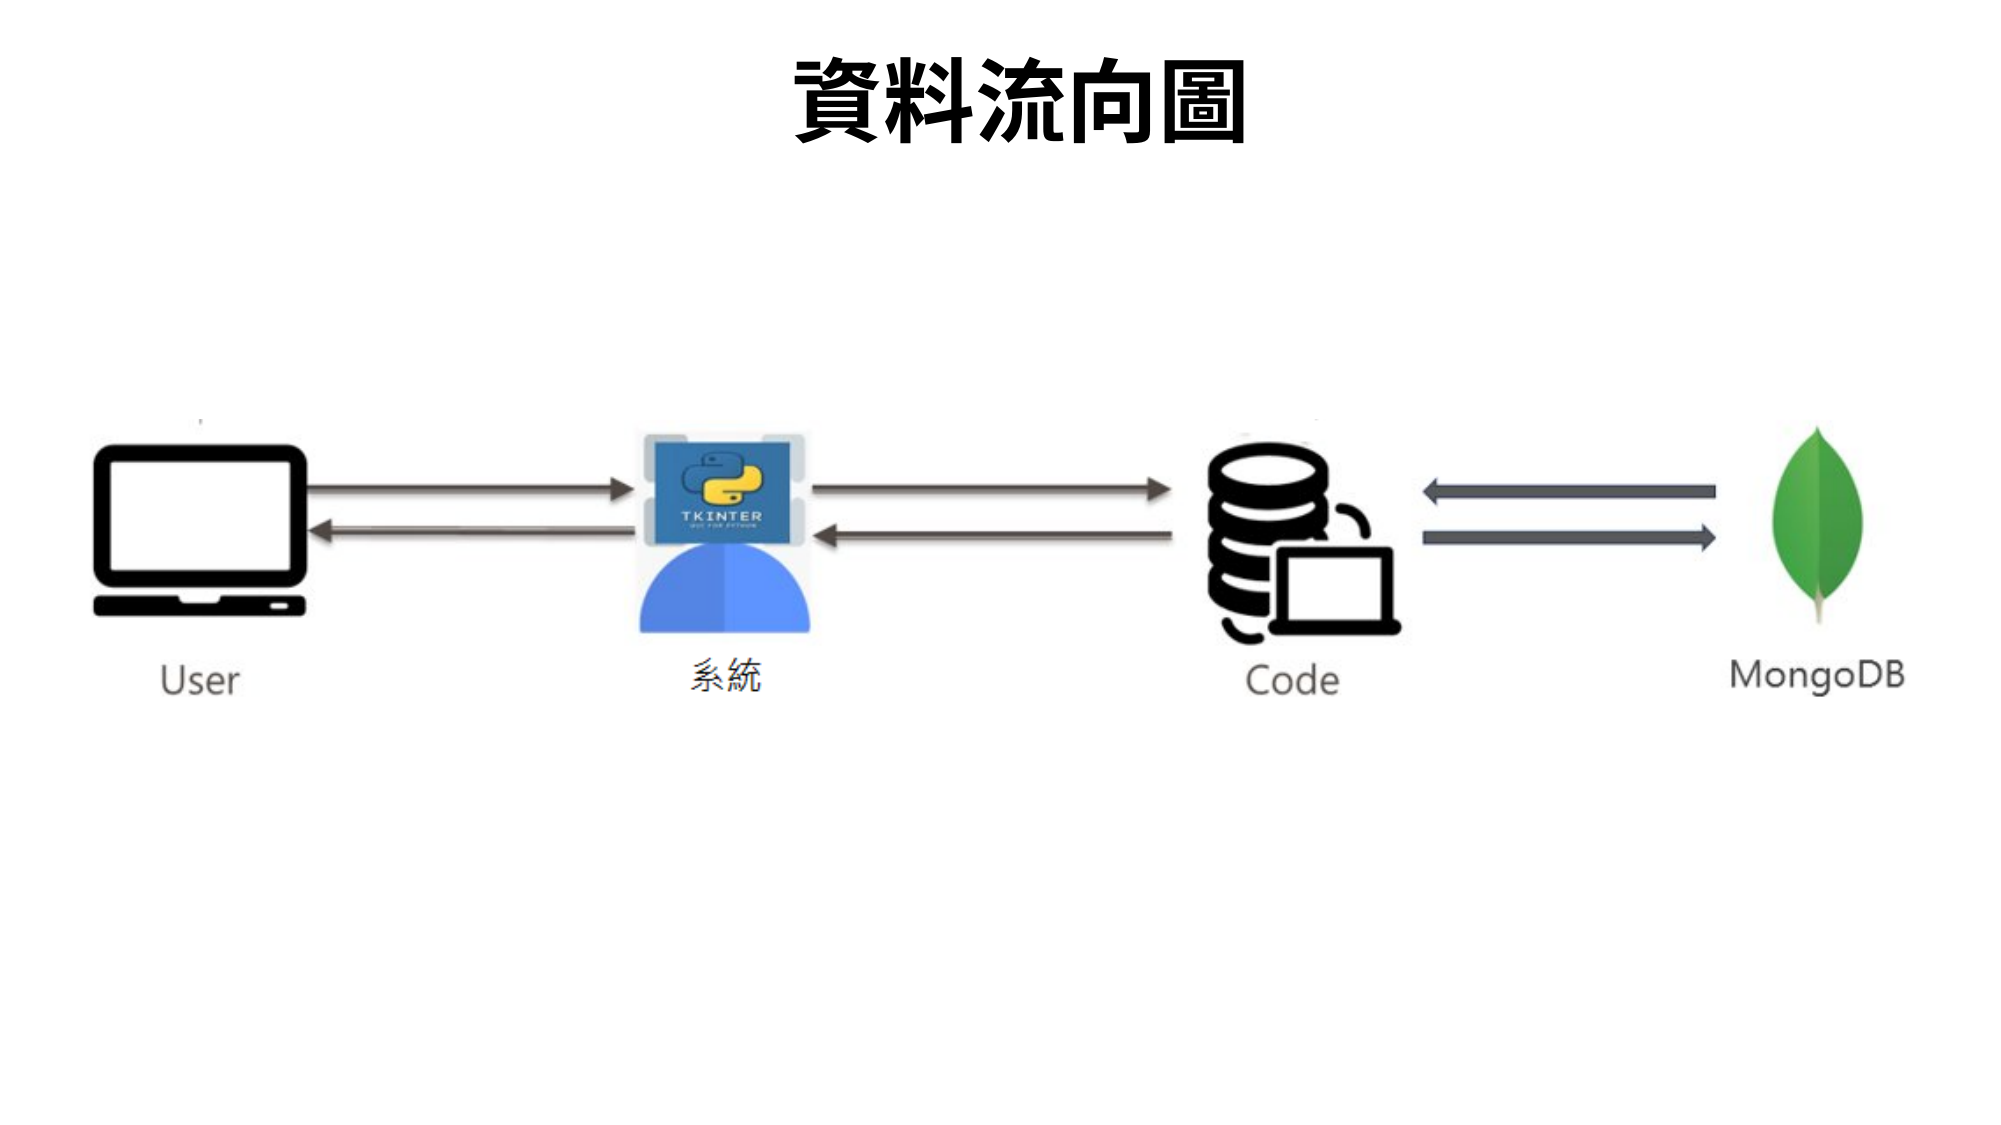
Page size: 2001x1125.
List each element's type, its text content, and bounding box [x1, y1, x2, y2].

title 資料流向圖 [181, 12, 1819, 199]
picture [66, 419, 1934, 704]
